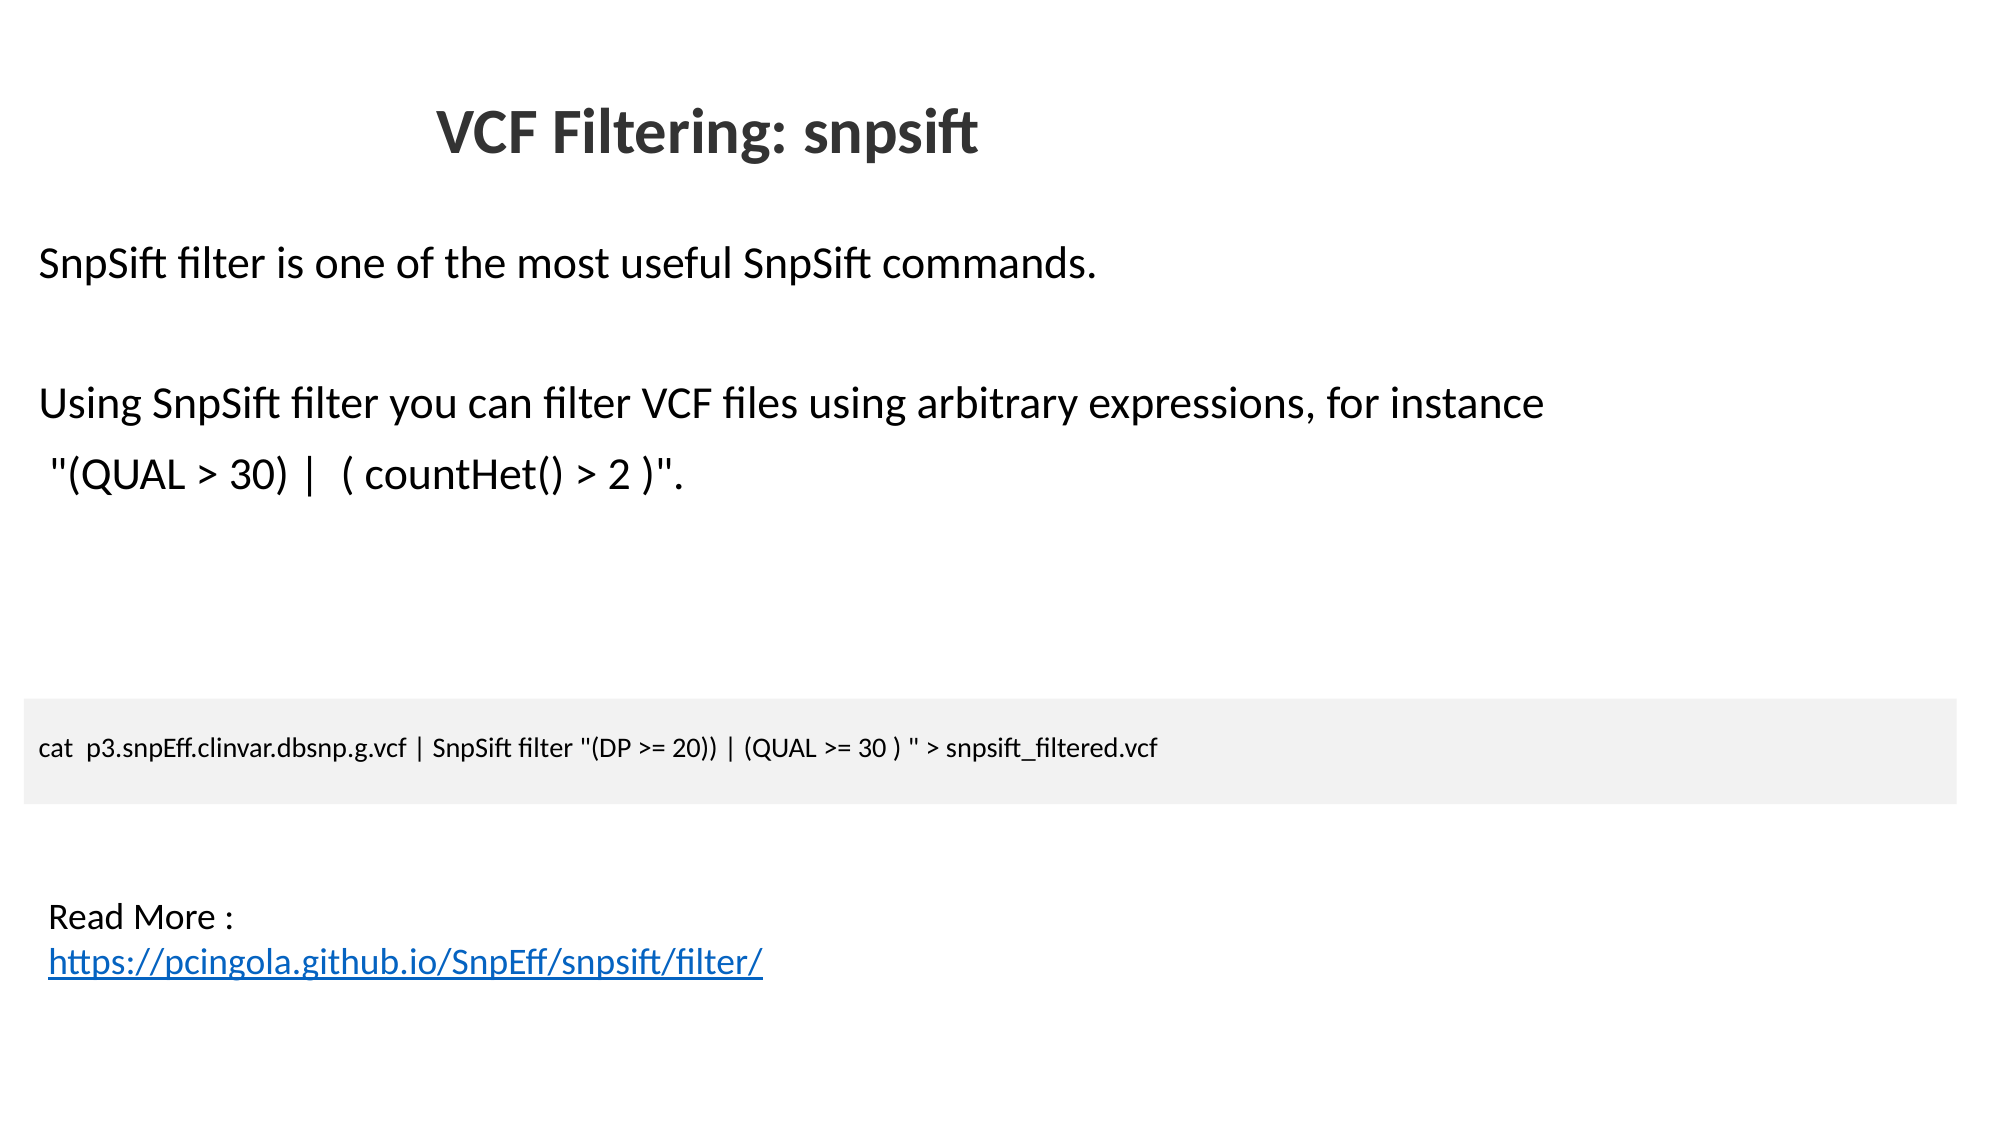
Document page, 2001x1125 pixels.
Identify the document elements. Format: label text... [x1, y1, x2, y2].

text_box Read More : https://pcingola.github.io/SnpEff/snpsift/filter/ [33, 884, 1967, 1035]
list cat p3.snpEff.clinvar.dbsnp.g.vcf | SnpSift filter "(DP >= 20)) | (QUAL >= 30 ) " > snpsift_filtered.vcf [23, 698, 1957, 805]
text_box SnpSift filter is one of the most useful SnpSift commands. Using SnpSift filter you can filter VCF files using arbitrary expressions, for instance "(QUAL > 30) | ( countHet() > 2 )". [23, 231, 1977, 646]
text_box VCF Filtering: snpsift [430, 83, 987, 173]
